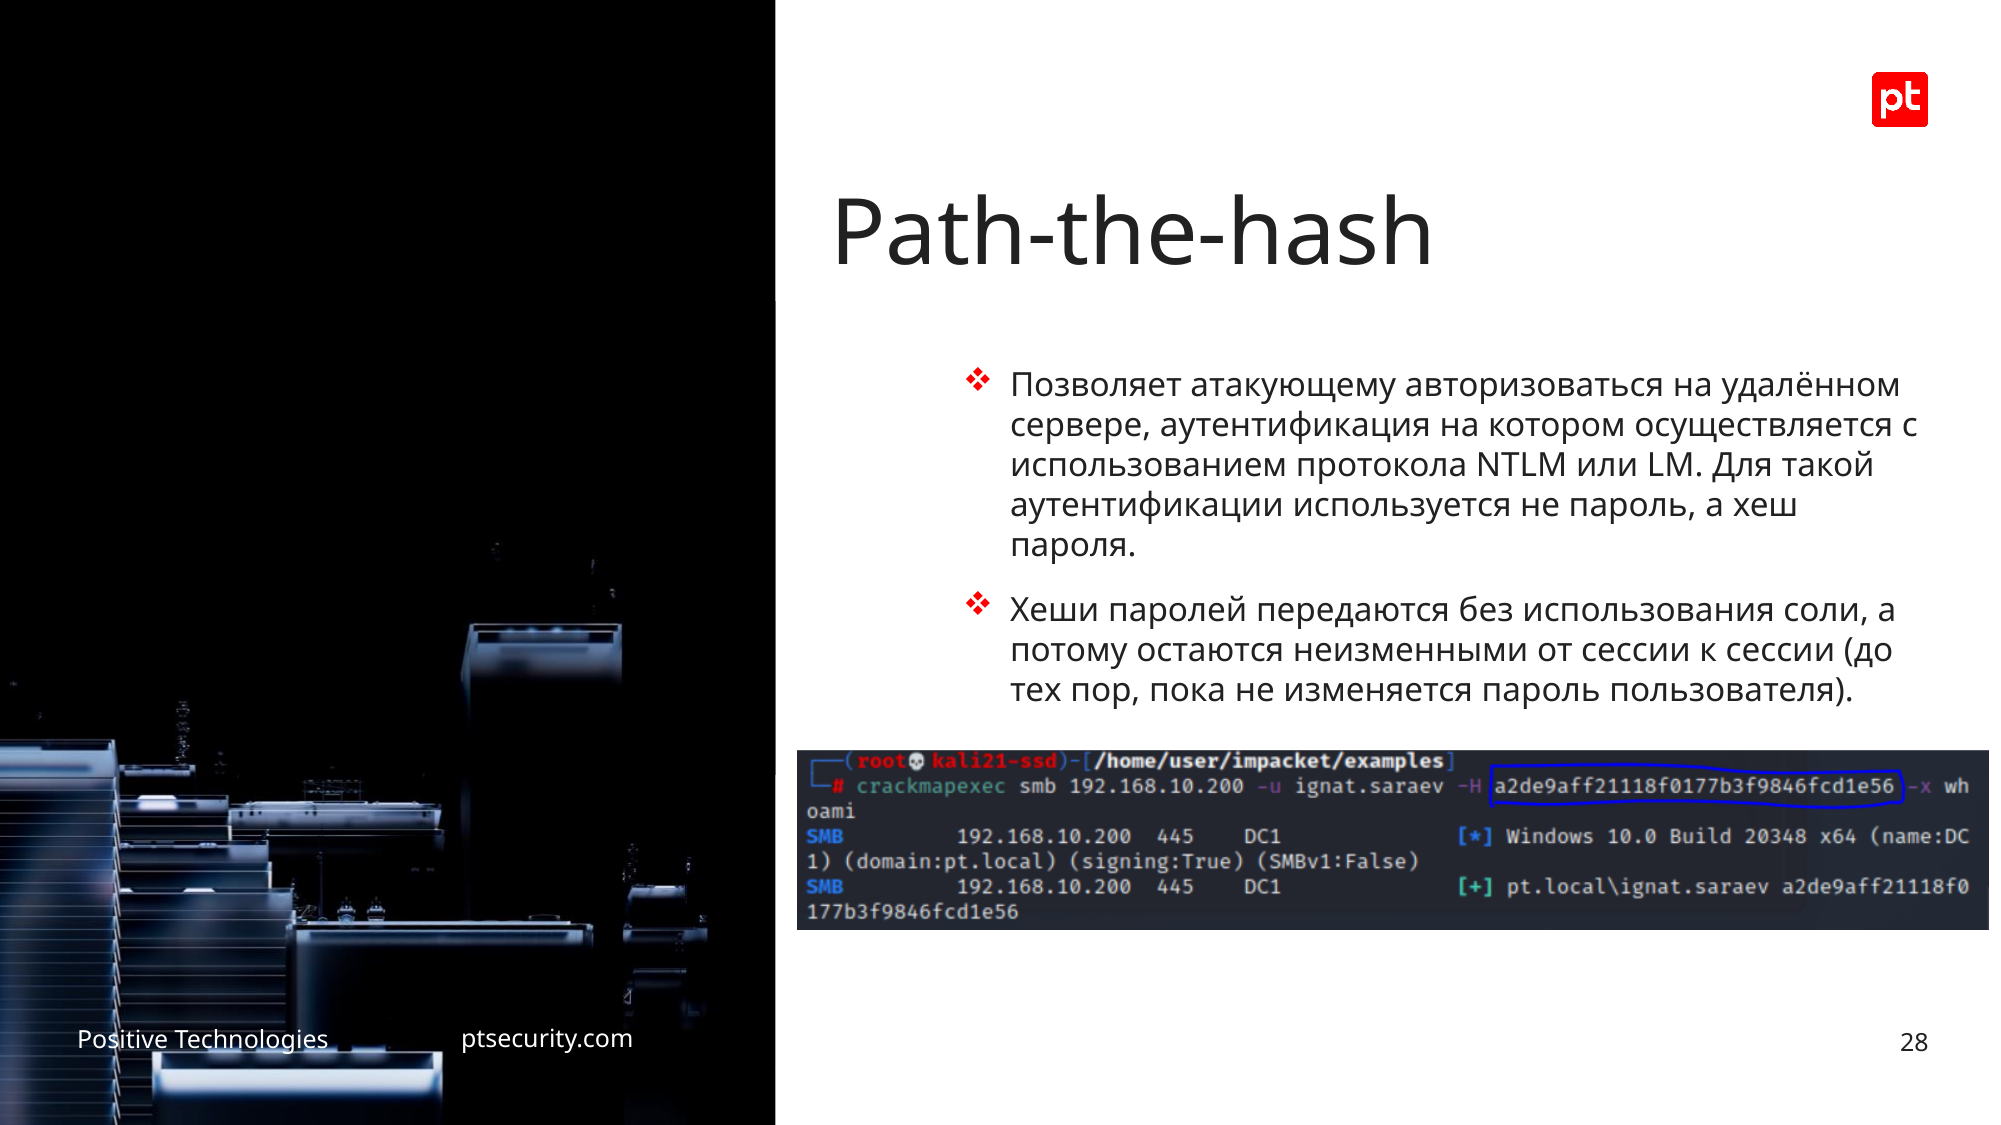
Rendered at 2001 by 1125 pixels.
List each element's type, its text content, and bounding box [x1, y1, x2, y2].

picture [1872, 72, 1928, 127]
list Позволяет атакующему авторизоваться на удалённом сервере, аутентификация на котором осуществляется с использованием протокола NTLM или LM. Для такой аутентификации используется не пароль, а хеш пароля. Хеши паролей передаются без использования соли, а потому остаются неизменными от сессии к сессии (до тех пор, пока не изменяется пароль пользователя). [948, 356, 1944, 712]
title Path-the-hash [815, 175, 1944, 356]
picture [797, 749, 1989, 930]
picture [0, 301, 776, 1125]
slide_number 28 [1608, 1013, 1944, 1074]
